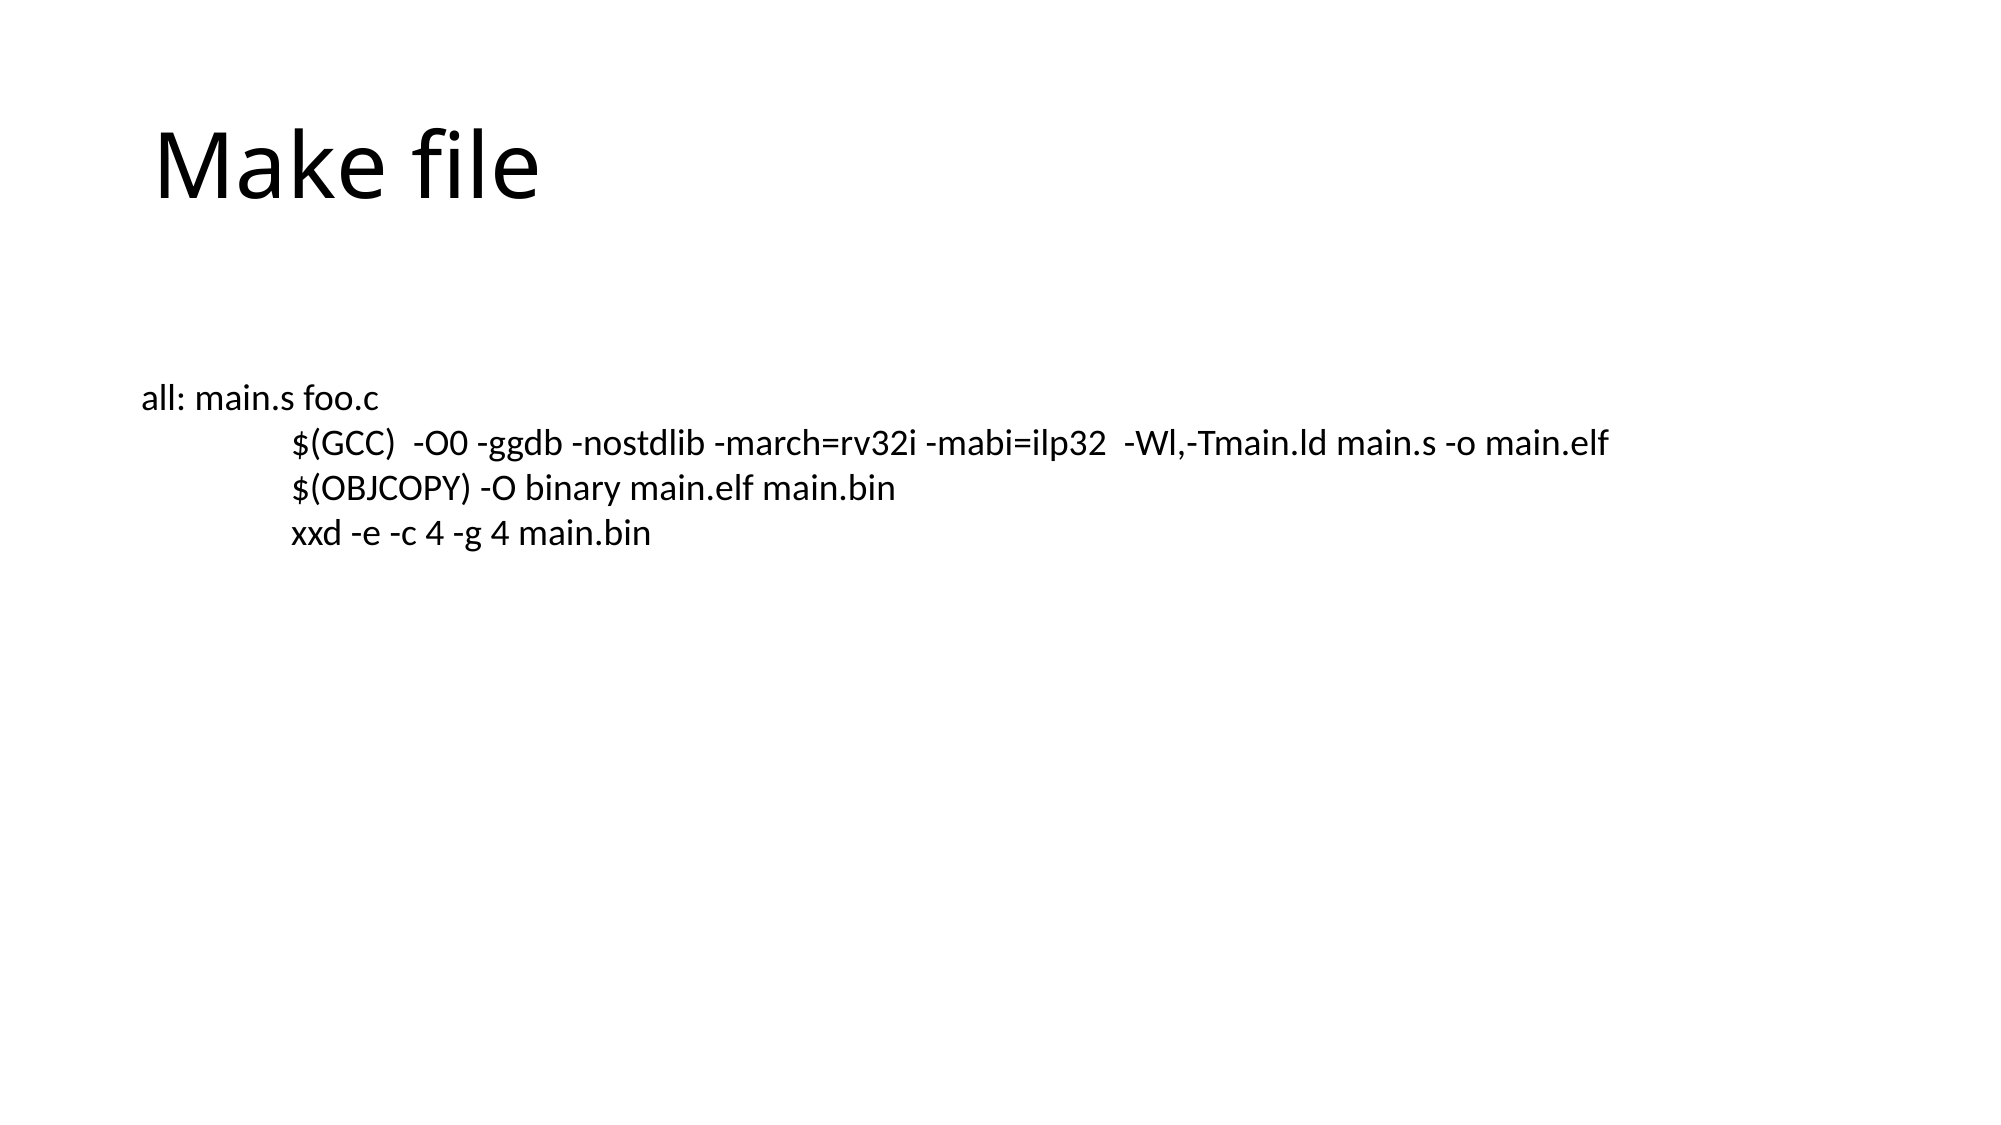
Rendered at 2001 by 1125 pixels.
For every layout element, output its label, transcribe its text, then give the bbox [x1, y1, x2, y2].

title Make file [137, 59, 1863, 278]
text_box all: main.s foo.c $(GCC) -O0 -ggdb -nostdlib -march=rv32i -mabi=ilp32 -Wl,-Tmain.ld main.s -o main.elf $(OBJCOPY) -O binary main.elf main.bin xxd -e -c 4 -g 4 main.bin [126, 365, 1874, 561]
